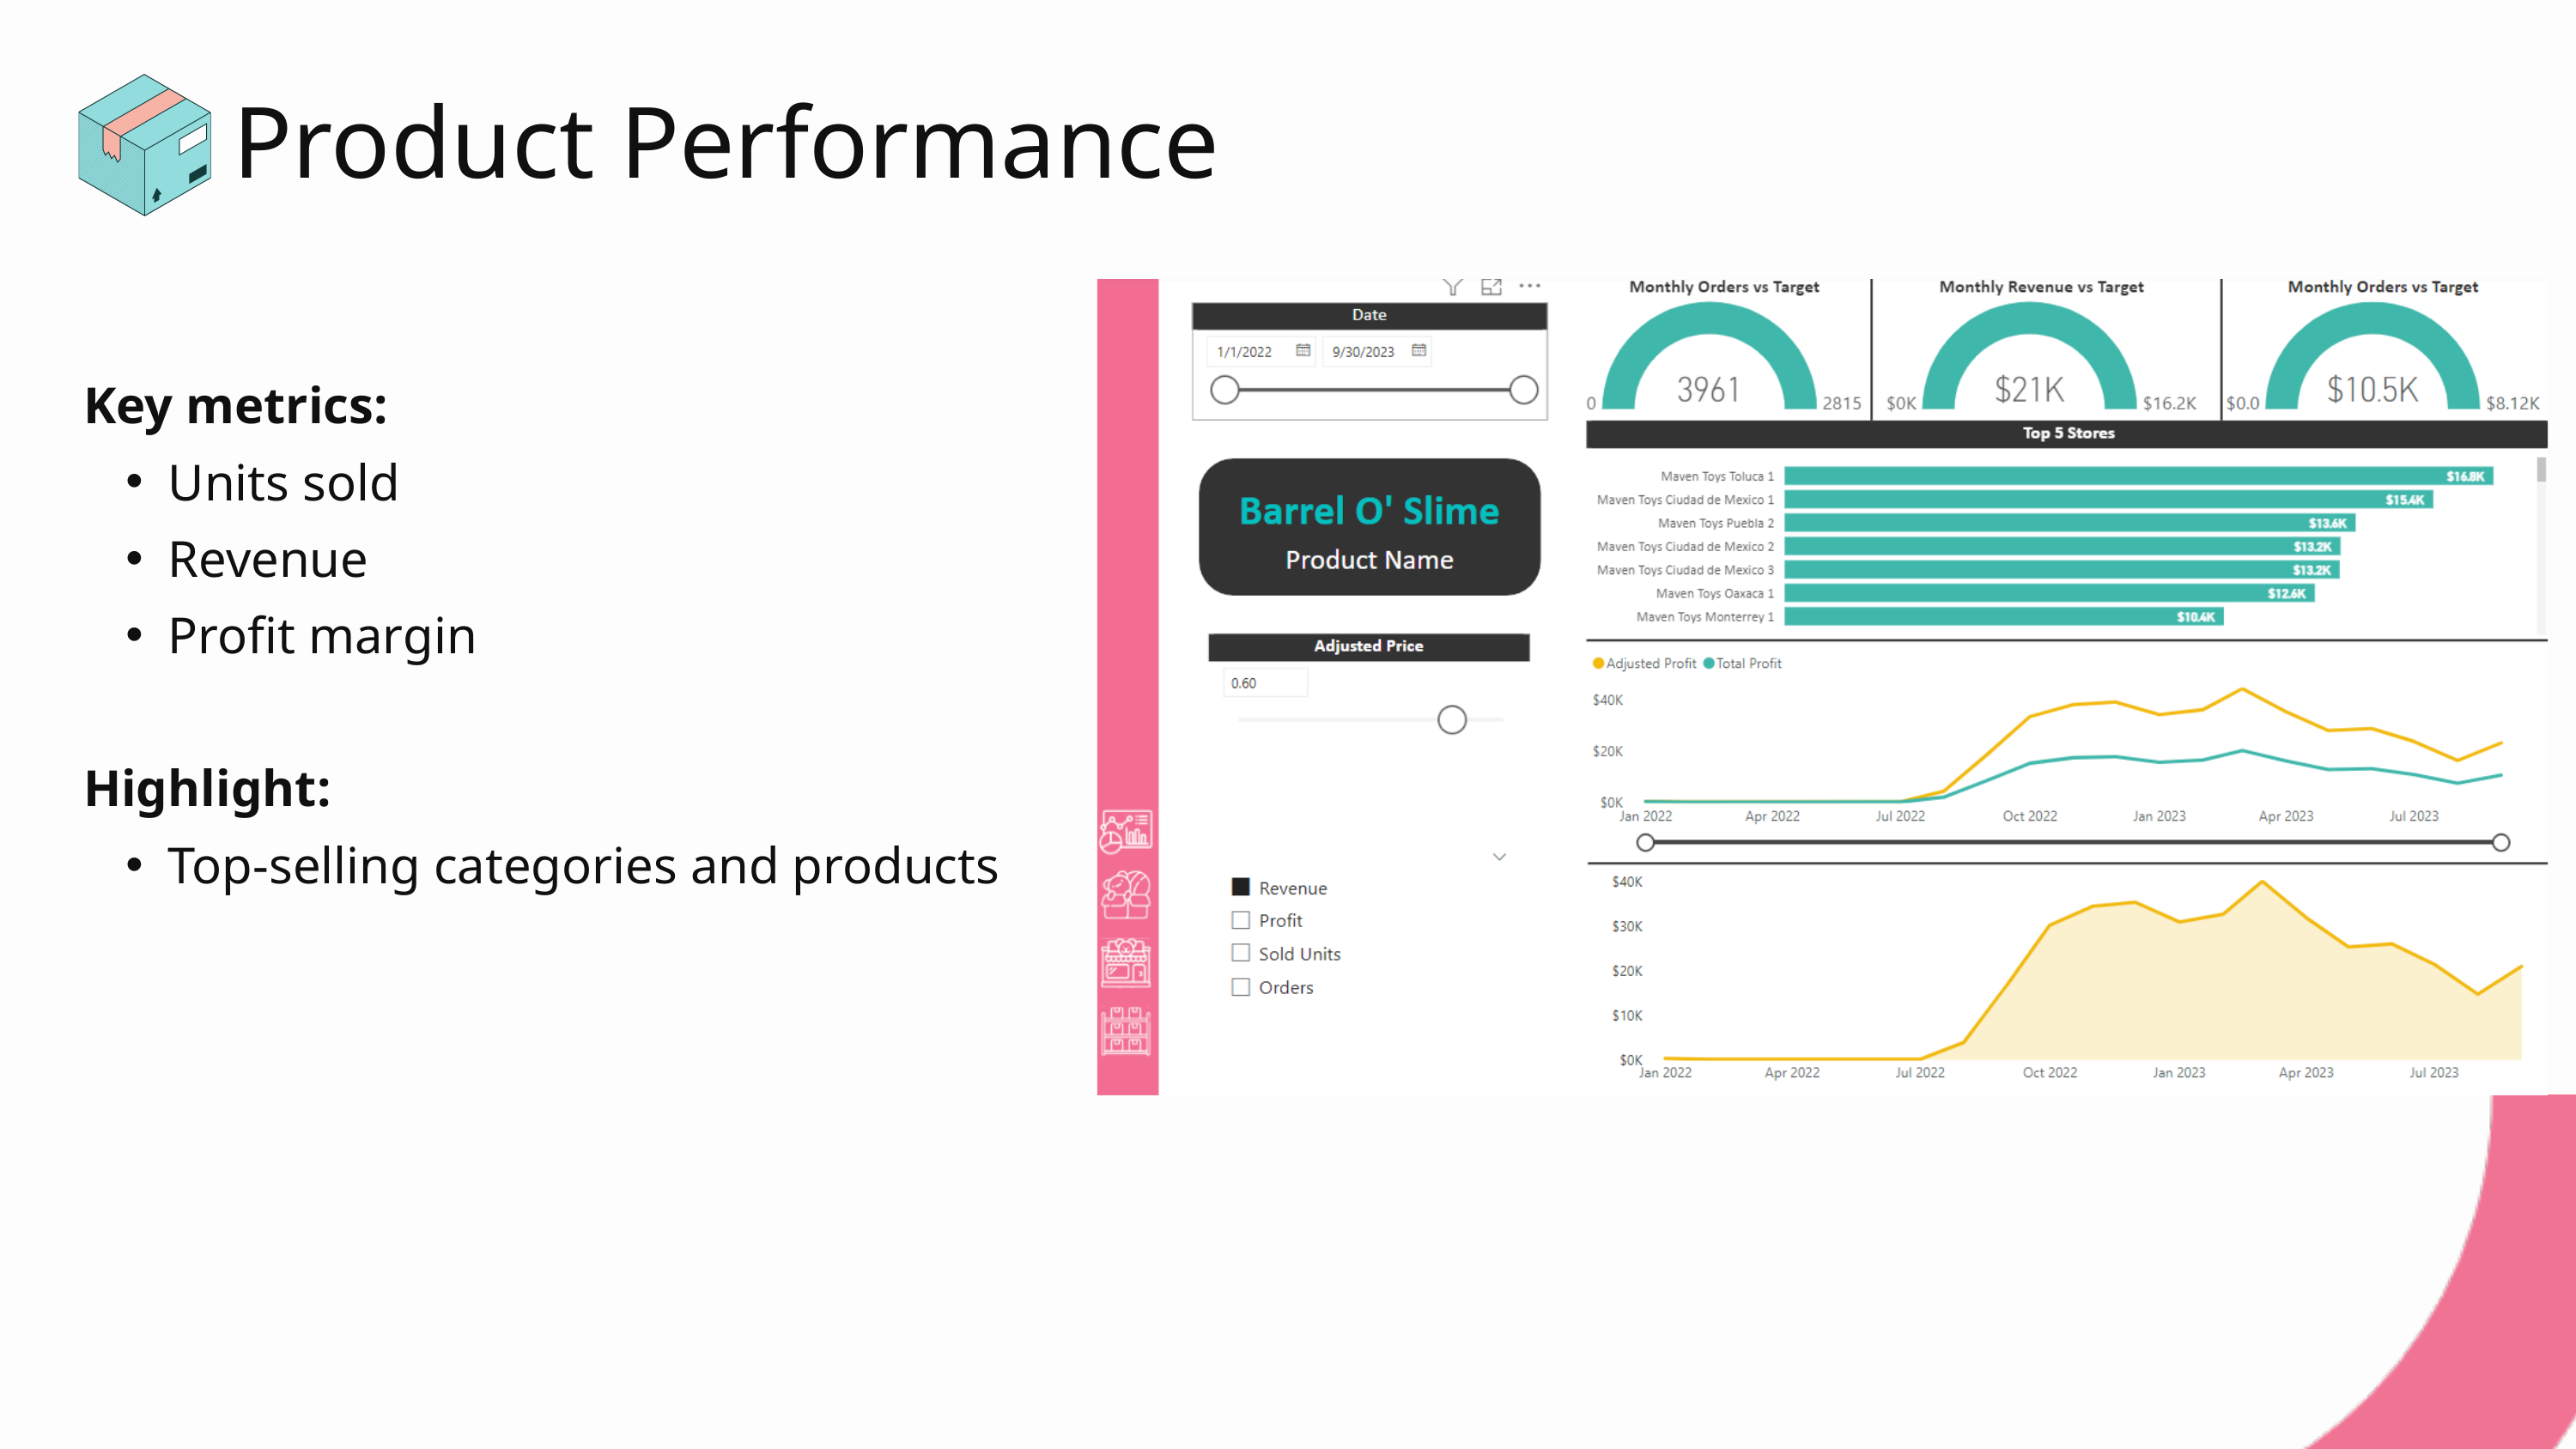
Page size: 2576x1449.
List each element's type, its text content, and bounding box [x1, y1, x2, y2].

text_box [1097, 279, 2549, 1095]
text_box Key metrics: Units sold Revenue Profit margin Highlight: Top-selling categories and products [83, 357, 1068, 962]
text_box [78, 74, 211, 216]
text_box Product Performance [233, 103, 1311, 198]
text_box [2073, 1094, 2576, 1449]
